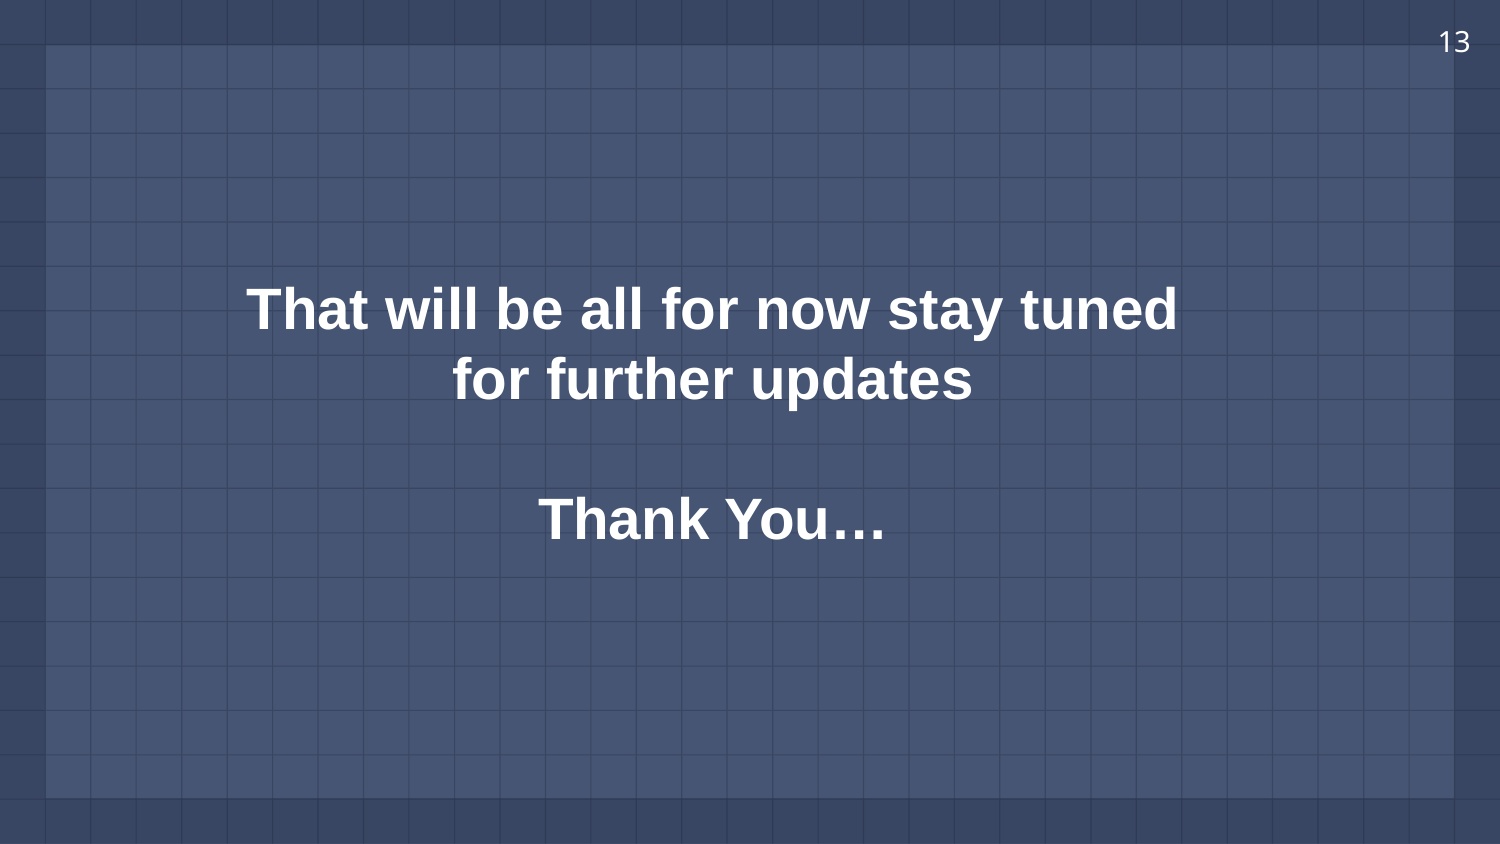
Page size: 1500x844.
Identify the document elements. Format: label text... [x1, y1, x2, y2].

slide_number 13 [1408, 0, 1500, 88]
text_box That will be all for now stay tuned for further updates Thank You… [219, 256, 1207, 598]
